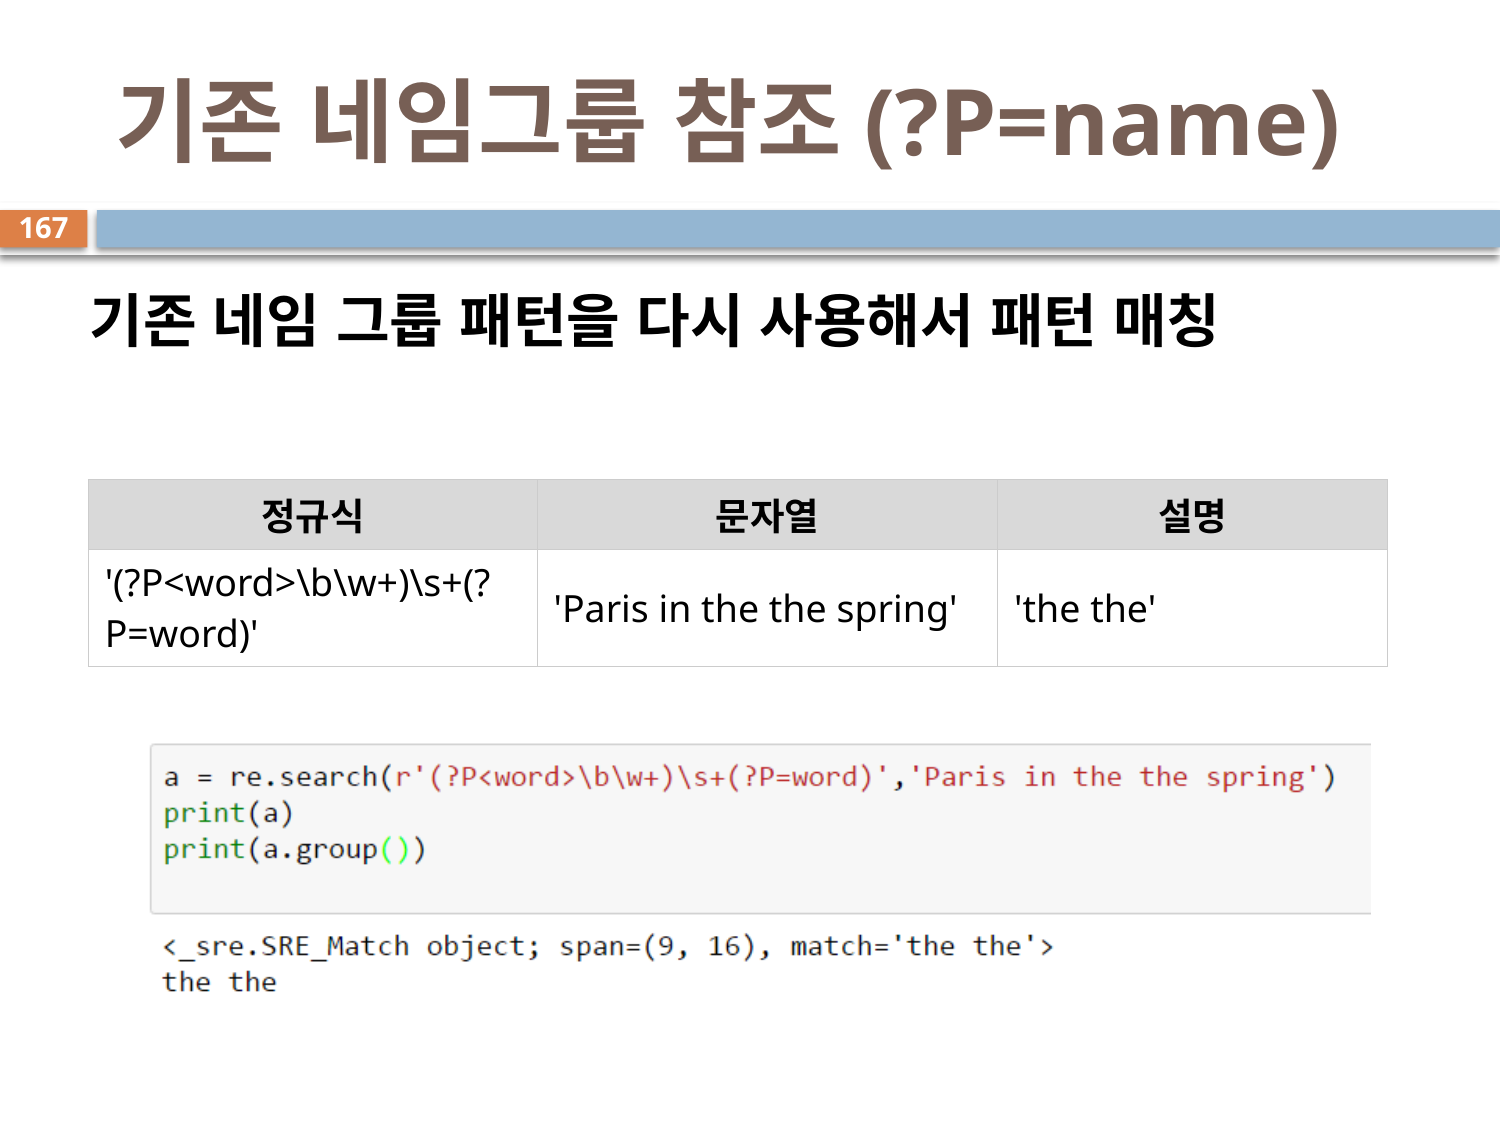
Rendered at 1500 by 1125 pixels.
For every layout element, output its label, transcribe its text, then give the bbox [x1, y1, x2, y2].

table_cell 'the the' [998, 550, 1387, 666]
list 기존 네임 그룹 패턴을 다시 사용해서 패턴 매칭 [75, 262, 1425, 468]
slide_number 167 [0, 208, 88, 249]
table_cell 'Paris in the the spring' [538, 550, 997, 666]
picture [144, 735, 1372, 1015]
table_header 정규식 [89, 480, 537, 549]
table_header 설명 [998, 480, 1387, 549]
table_header 문자열 [538, 480, 997, 549]
table_cell '(?P<word>\b\w+)\s+(?P=word)' [89, 550, 537, 666]
title 기존 네임그룹 참조(?P=name) [100, 37, 1438, 200]
